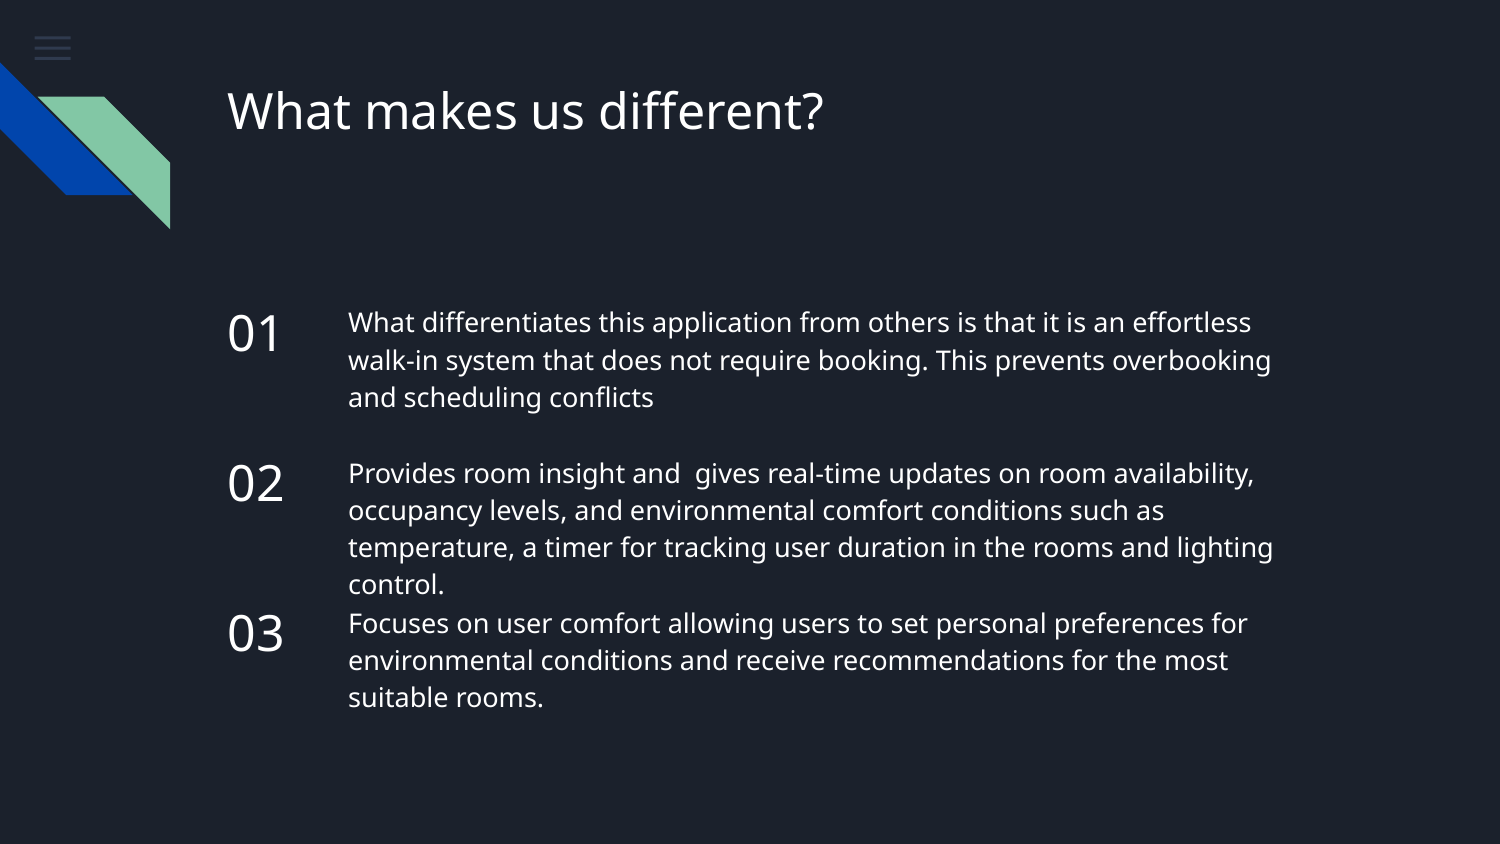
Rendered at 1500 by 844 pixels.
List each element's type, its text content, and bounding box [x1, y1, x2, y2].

list What differentiates this application from others is that it is an effortless walk-in system that does not require booking. This prevents overbooking and scheduling conflicts [333, 286, 1298, 419]
text_box 03 [212, 586, 333, 719]
text_box 02 [212, 436, 333, 569]
list Provides room insight and gives real-time updates on room availability, occupancy levels, and environmental comfort conditions such as temperature, a timer for tracking user duration in the rooms and lighting control. [333, 436, 1298, 569]
text_box 01 [212, 286, 333, 419]
list Focuses on user comfort allowing users to set personal preferences for environmental conditions and receive recommendations for the most suitable rooms. [333, 586, 1298, 719]
title What makes us different? [212, 64, 1368, 215]
